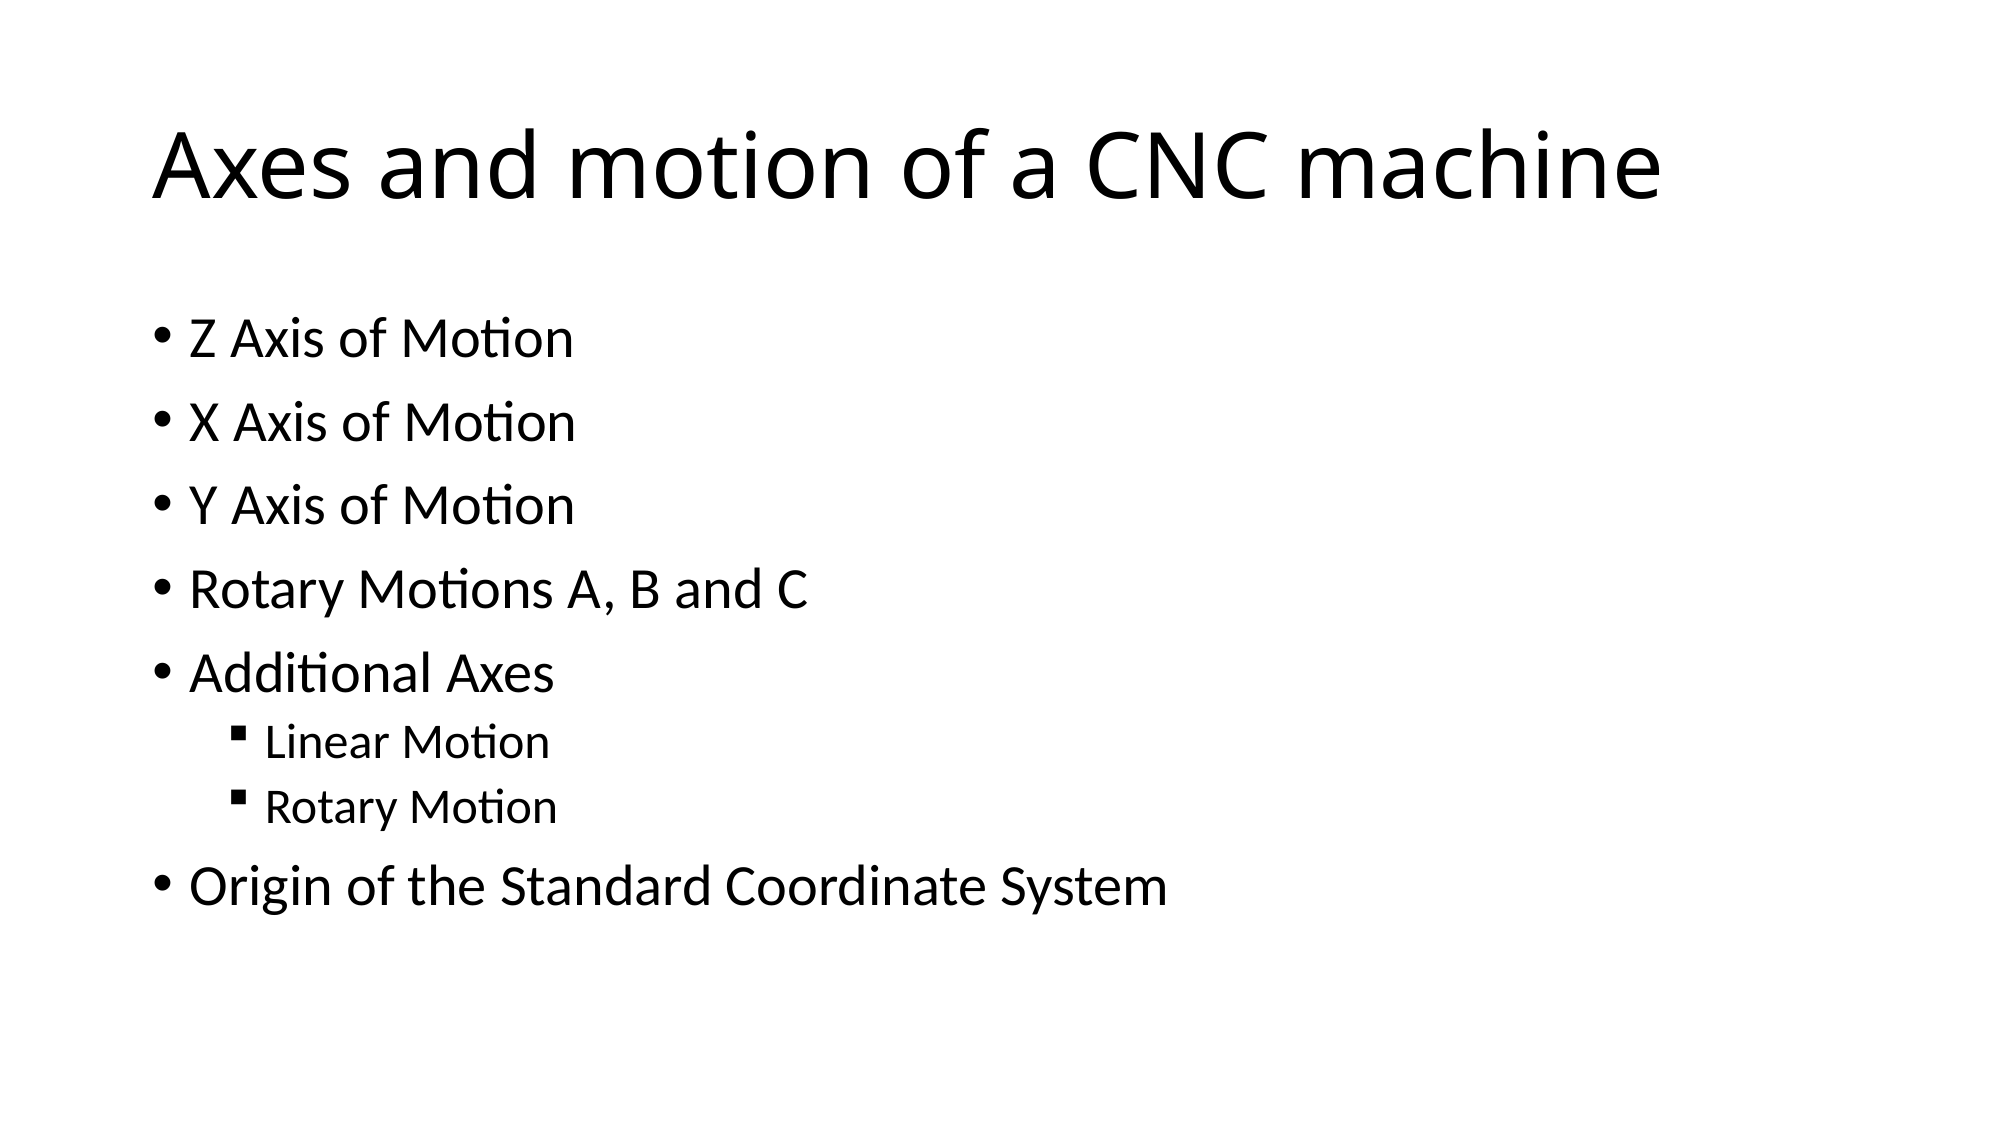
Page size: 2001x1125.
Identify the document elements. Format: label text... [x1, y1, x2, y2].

list Z Axis of Motion X Axis of Motion Y Axis of Motion Rotary Motions A, B and C Additional Axes Linear Motion Rotary Motion Origin of the Standard Coordinate System [137, 299, 1863, 1014]
title Axes and motion of a CNC machine [137, 59, 1863, 278]
